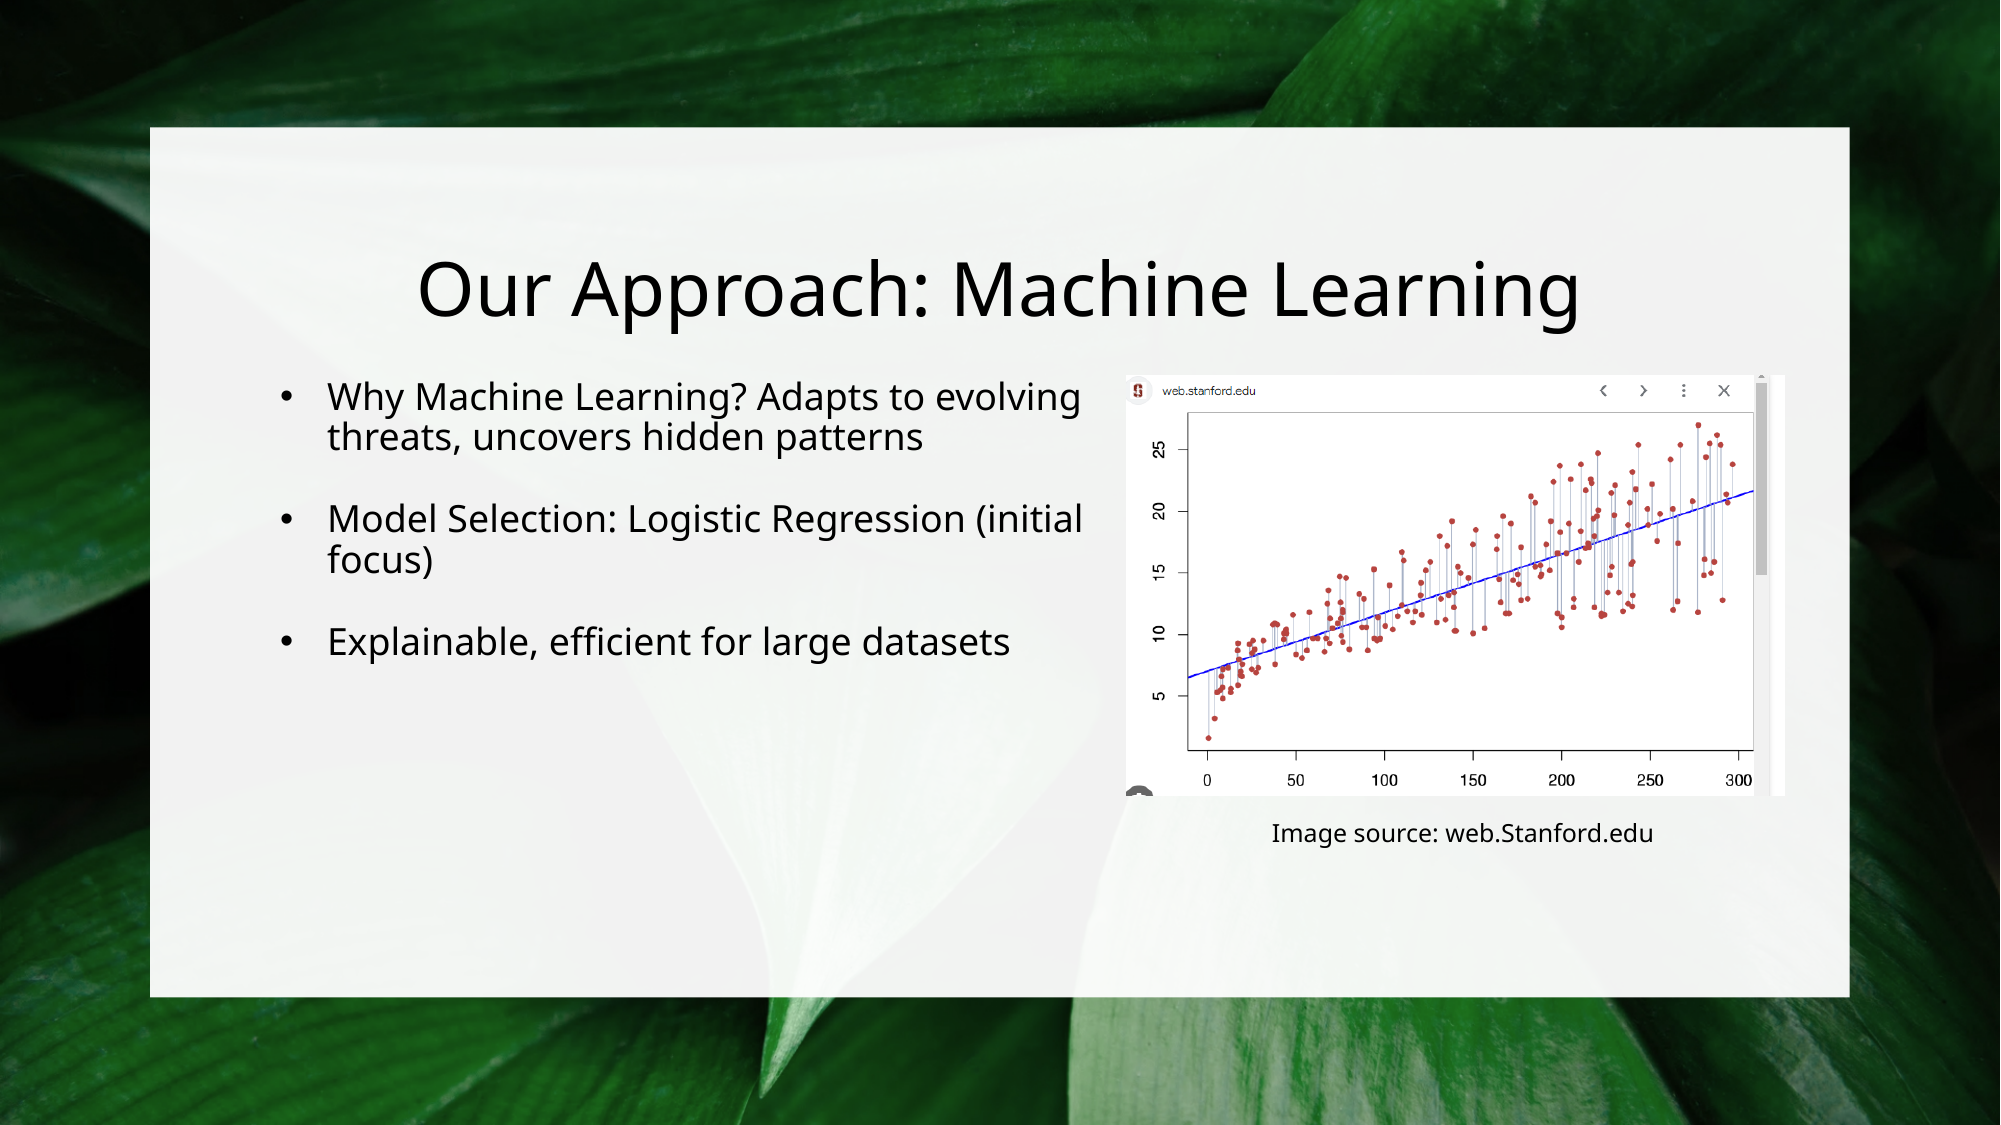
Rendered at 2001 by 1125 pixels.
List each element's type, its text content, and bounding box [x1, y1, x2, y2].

list Why Machine Learning? Adapts to evolving threats, uncovers hidden patterns Model Selection: Logistic Regression (initial focus) Explainable, efficient for large datasets [265, 370, 1101, 829]
picture [0, 0, 2000, 1125]
title Our Approach: Machine Learning [265, 163, 1735, 340]
text_box Image source: web.Stanford.edu [1256, 813, 1687, 882]
